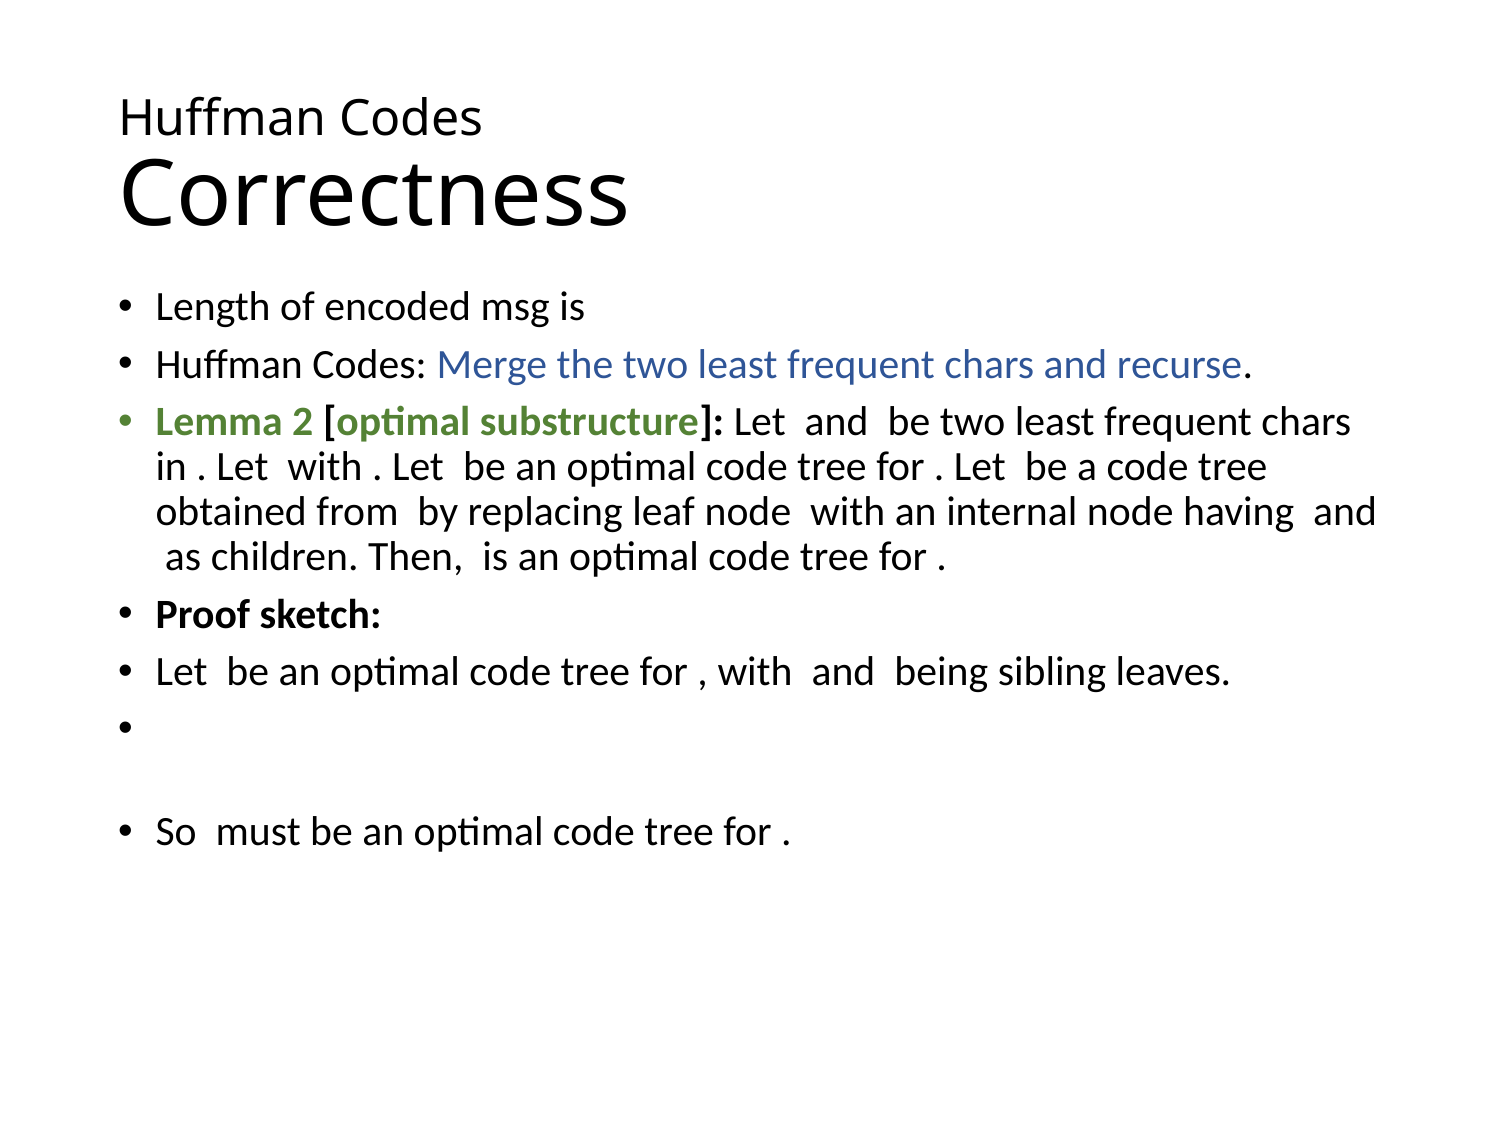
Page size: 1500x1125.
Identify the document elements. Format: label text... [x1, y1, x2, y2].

title Huffman Codes Correctness [103, 59, 1397, 278]
